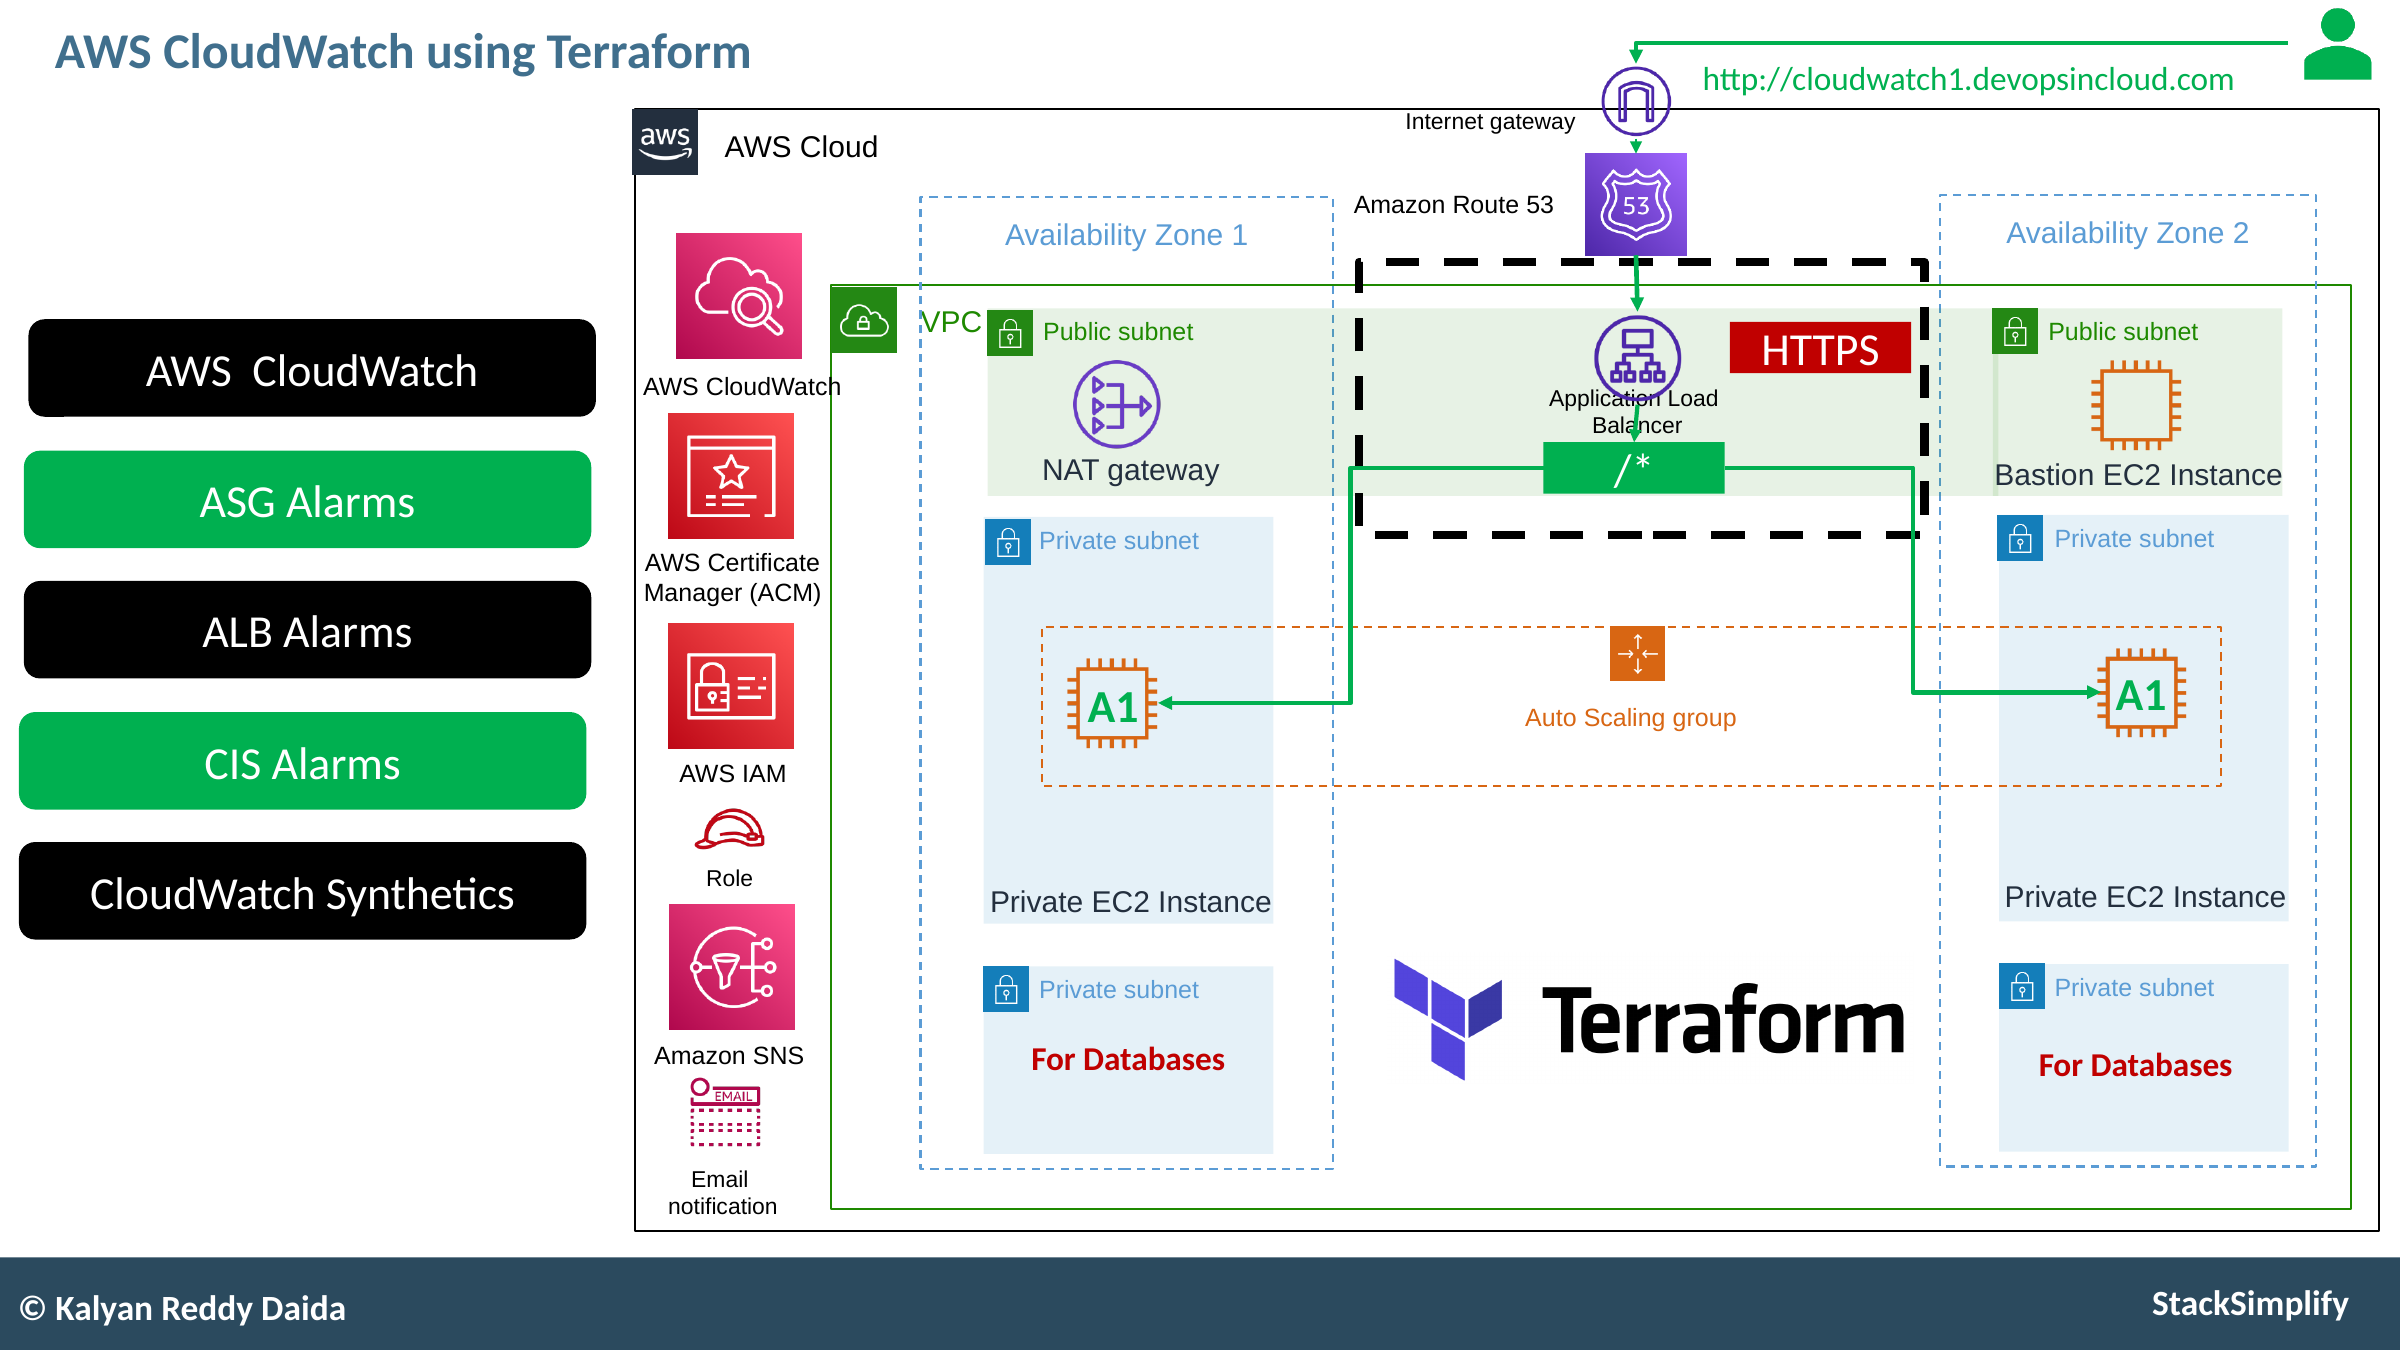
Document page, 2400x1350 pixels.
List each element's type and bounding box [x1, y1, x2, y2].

picture [1584, 153, 1687, 256]
text_box [40, 10, 1376, 86]
picture [2089, 358, 2183, 452]
picture [1609, 626, 1665, 681]
picture [667, 413, 794, 540]
picture [831, 287, 897, 353]
picture [1998, 963, 2045, 1010]
text_box [16, 839, 589, 942]
text_box [21, 448, 594, 551]
picture [987, 310, 1033, 357]
picture [1065, 656, 1159, 750]
picture [667, 623, 794, 749]
picture [1598, 63, 1674, 139]
picture [687, 1073, 763, 1150]
picture [1387, 951, 1914, 1084]
picture [690, 790, 767, 867]
picture [983, 965, 1030, 1012]
picture [2094, 646, 2188, 740]
picture [1069, 357, 1163, 451]
picture [676, 233, 802, 360]
text_box [21, 578, 594, 681]
picture [1992, 307, 2039, 354]
text_box [1635, 42, 2289, 105]
text_box [16, 709, 589, 812]
text_box [607, 99, 2381, 1233]
picture [1590, 311, 1685, 405]
picture [2287, 0, 2389, 94]
picture [985, 518, 1031, 565]
picture [669, 903, 796, 1030]
text_box [26, 317, 599, 419]
footer [0, 1269, 810, 1342]
picture [632, 109, 698, 175]
